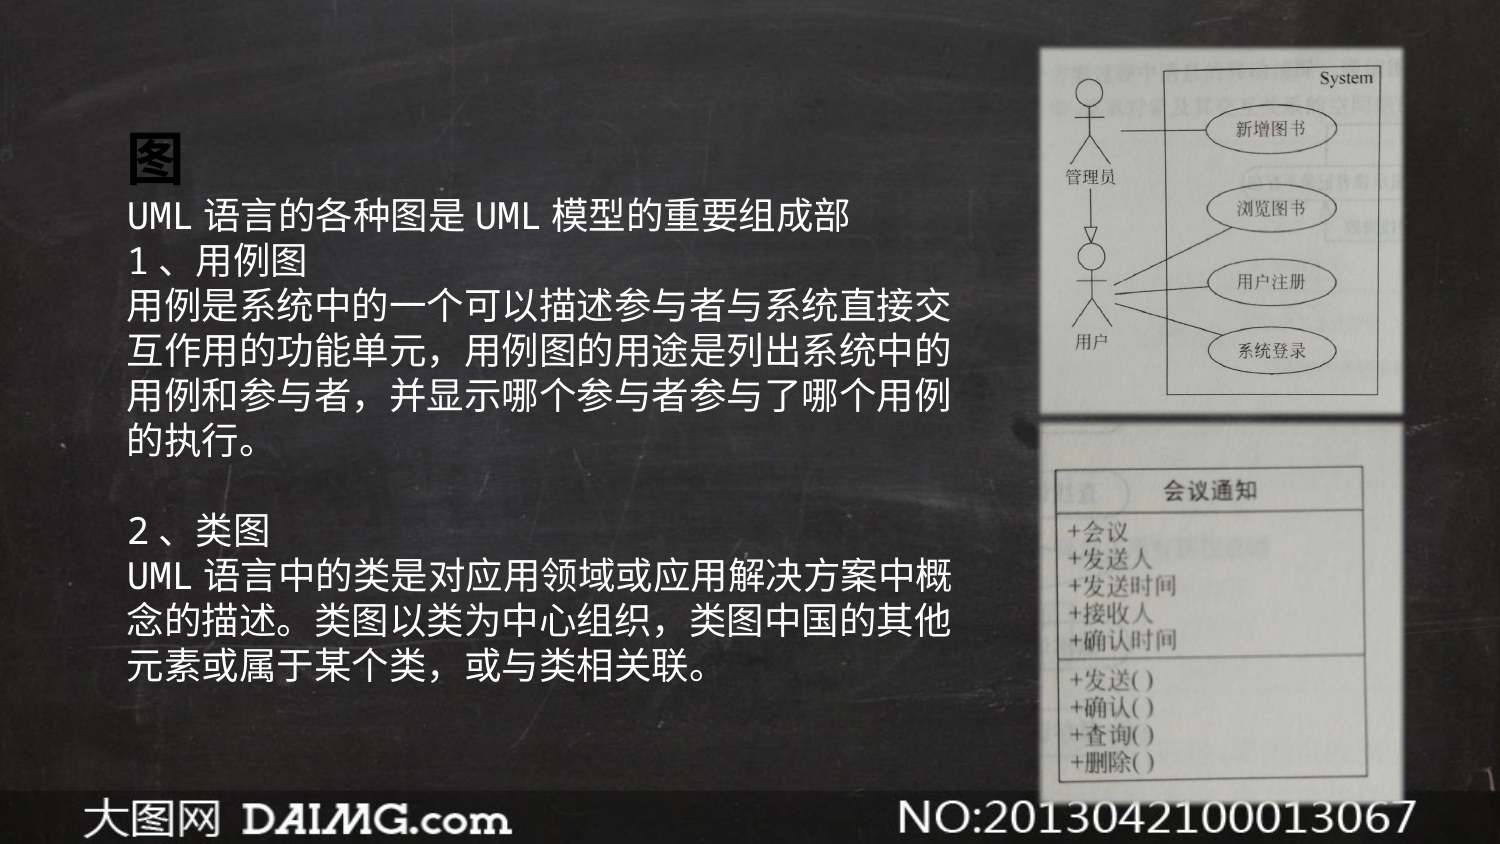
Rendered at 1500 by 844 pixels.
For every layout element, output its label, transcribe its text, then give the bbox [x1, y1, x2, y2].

text_box 图 UML语言的各种图是UML模型的重要组成部 1、用例图 用例是系统中的一个可以描述参与者与系统直接交互作用的功能单元，用例图的用途是列出系统中的用例和参与者，并显示哪个参与者参与了哪个用例的执行。 2、类图 UML语言中的类是对应用领域或应用解决方案中概念的描述。类图以类为中心组织，类图中国的其他元素或属于某个类，或与类相关联。 [112, 114, 998, 695]
picture [0, 0, 1500, 844]
